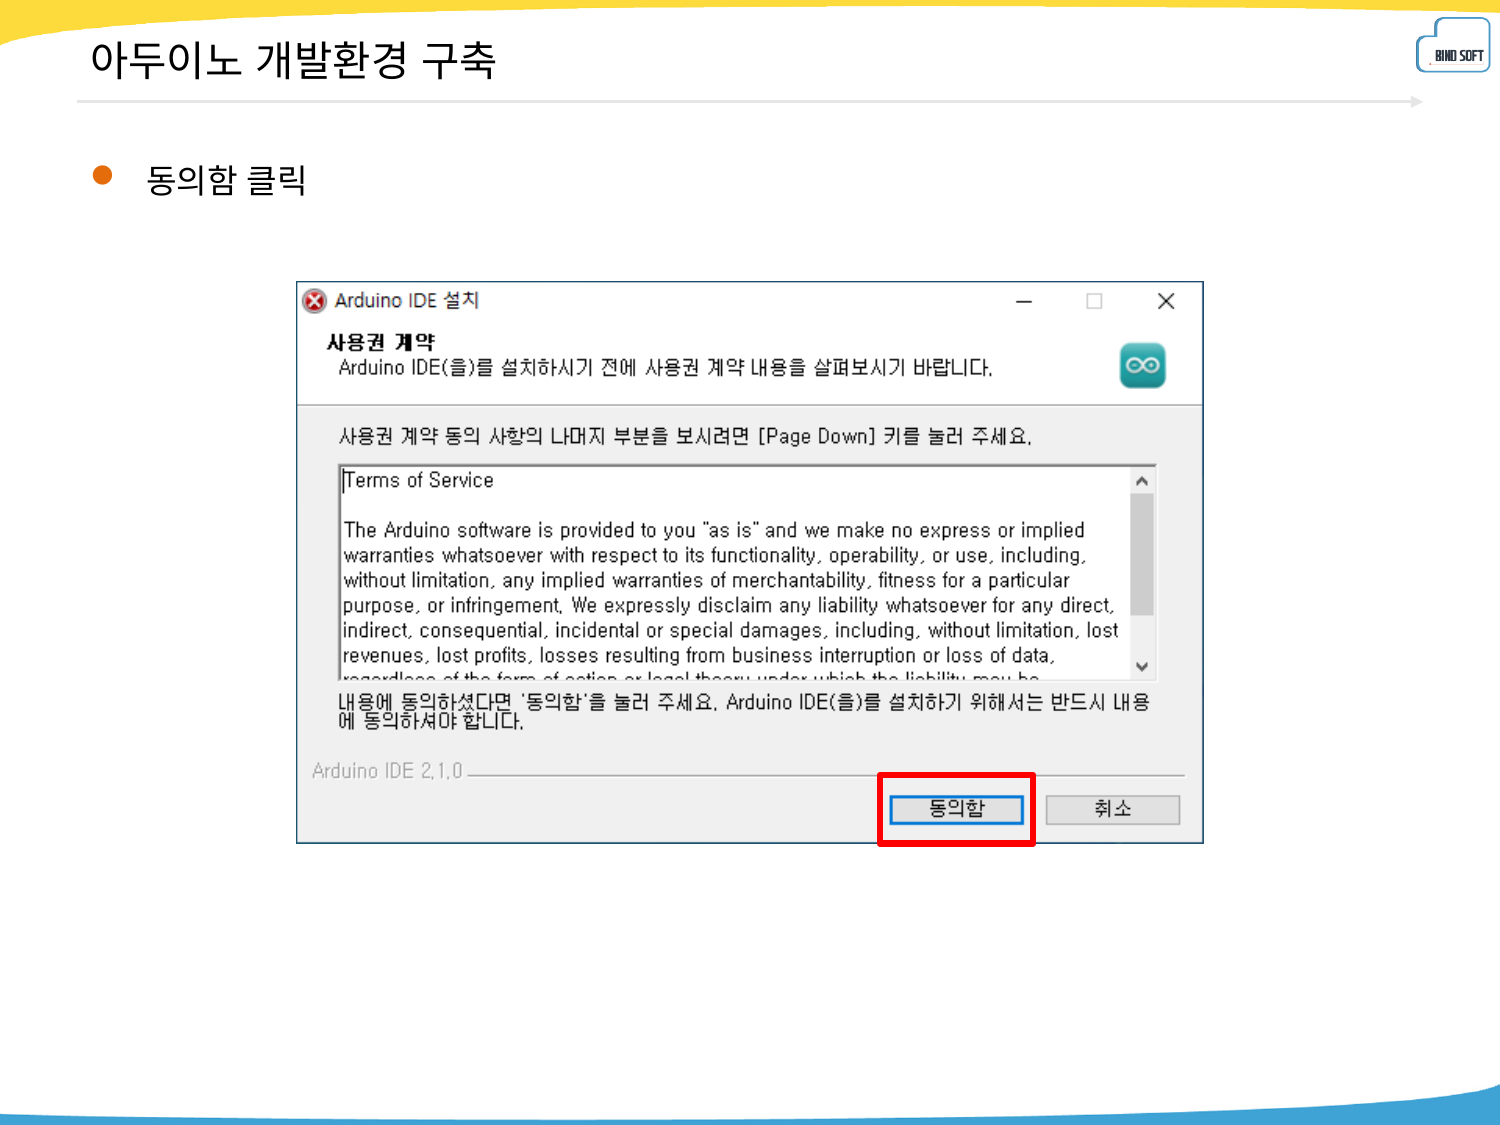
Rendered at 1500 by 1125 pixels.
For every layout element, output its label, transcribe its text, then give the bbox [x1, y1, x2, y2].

list 동의함 클릭 [75, 152, 1425, 1055]
picture [0, 1084, 1500, 1125]
picture [0, 0, 1500, 74]
title 아두이노 개발환경 구축 [75, 11, 1425, 108]
picture [295, 281, 1205, 844]
